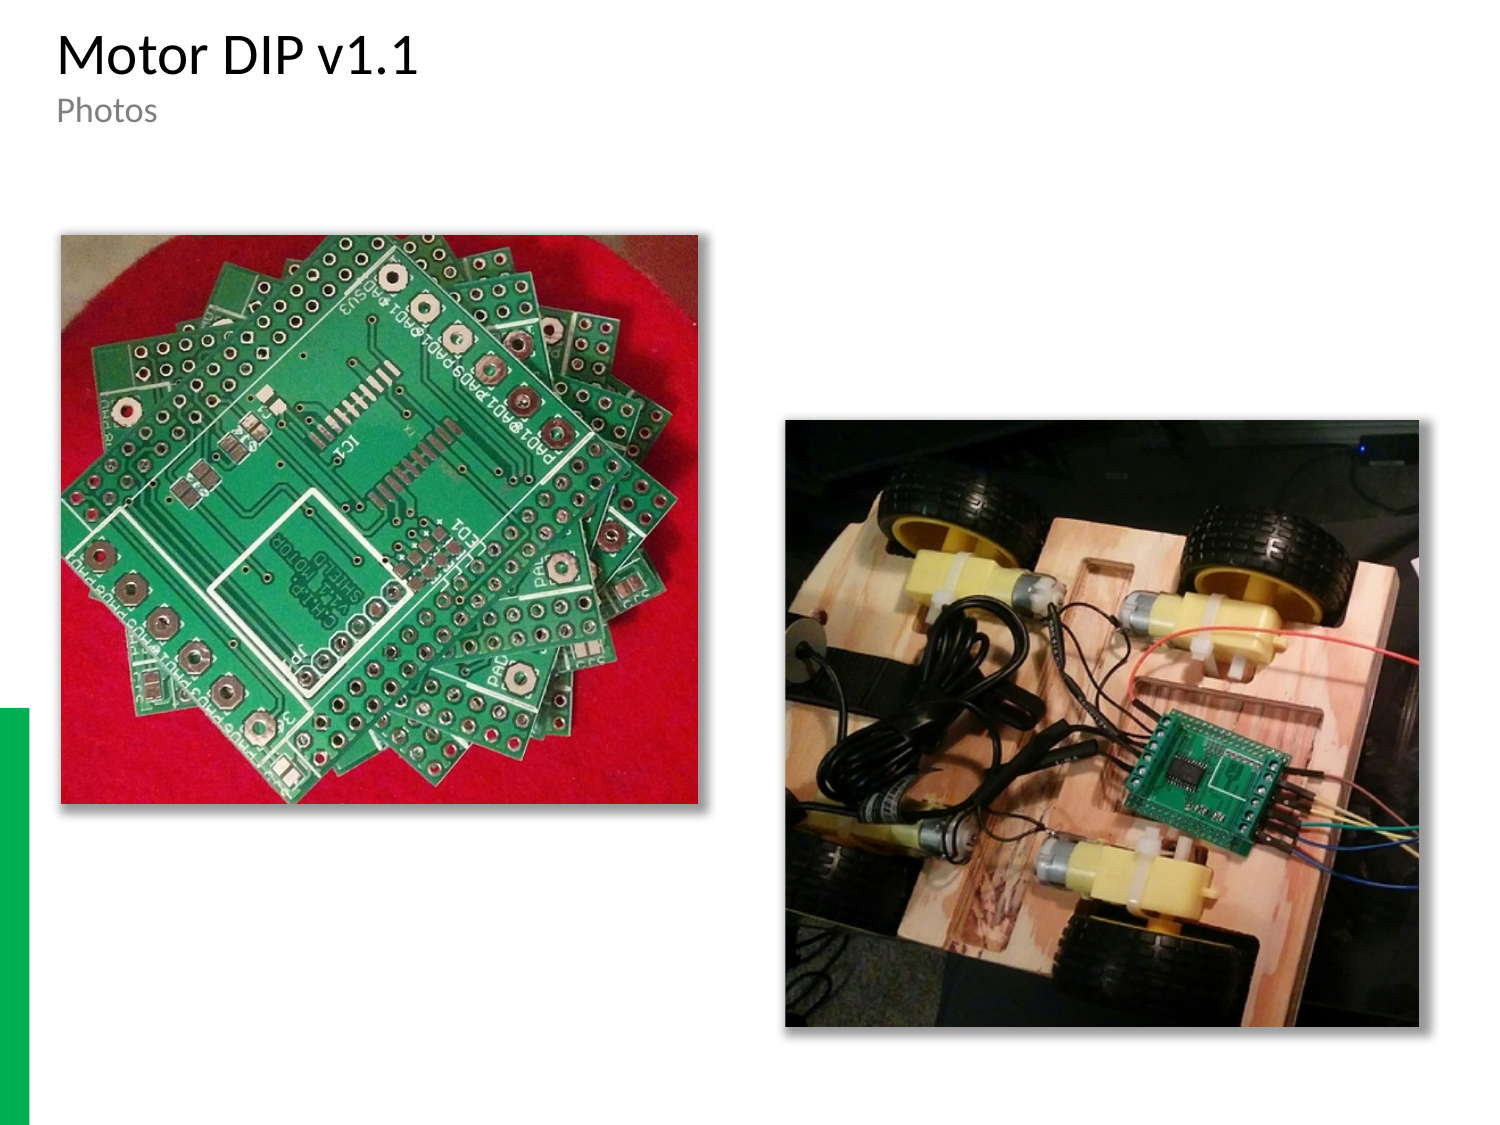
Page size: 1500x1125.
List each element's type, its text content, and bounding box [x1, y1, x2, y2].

text_box Motor DIP v1.1 Photos [41, 7, 1352, 138]
picture [785, 420, 1420, 1028]
text_box [0, 706, 32, 1125]
picture [60, 235, 699, 805]
